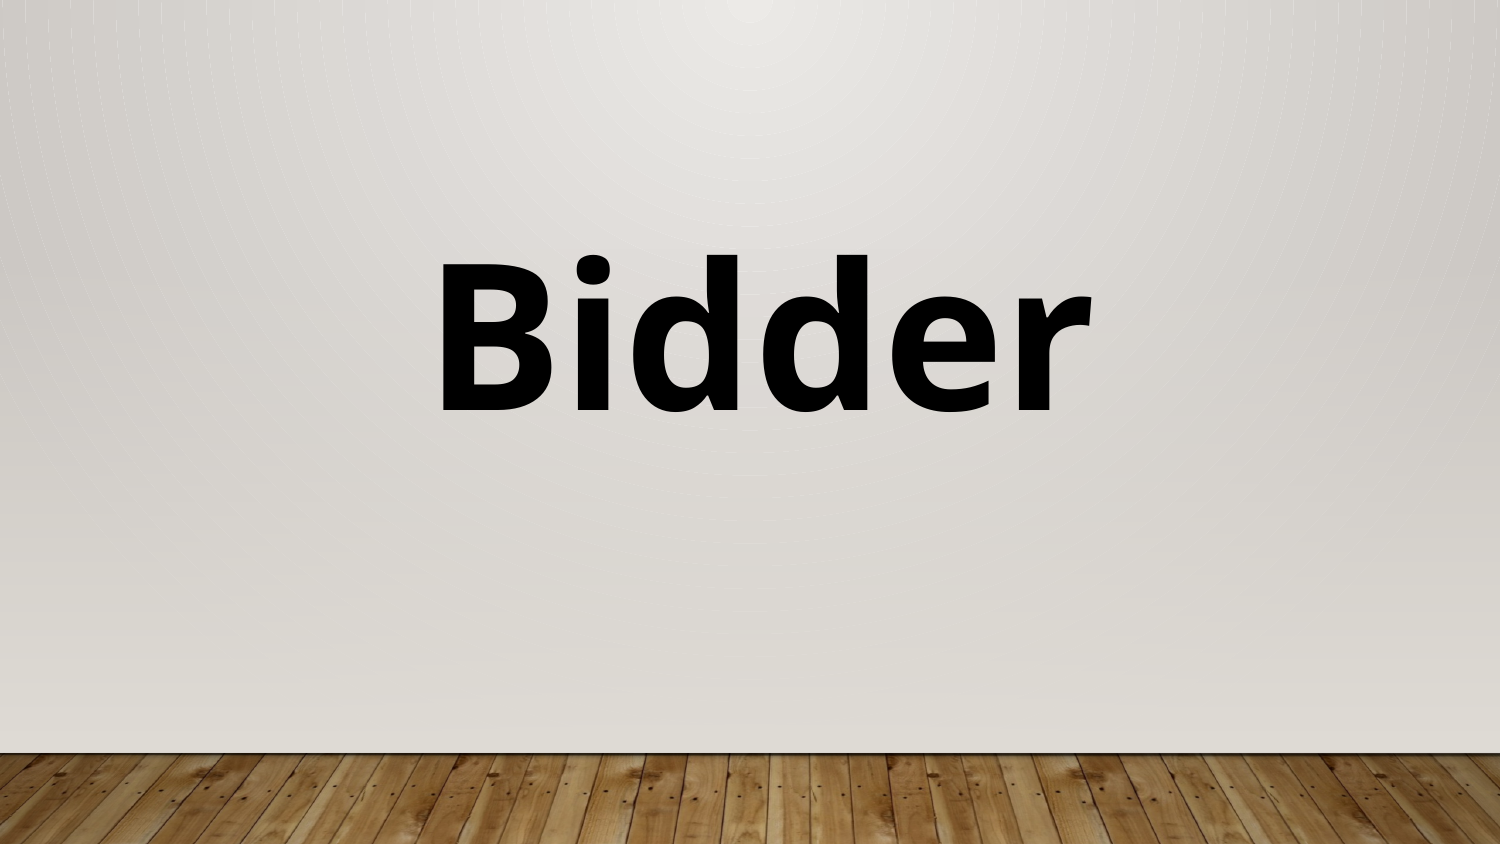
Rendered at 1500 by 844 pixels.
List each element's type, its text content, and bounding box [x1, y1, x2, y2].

list Bidder [176, 191, 1324, 480]
picture [0, 753, 1500, 844]
